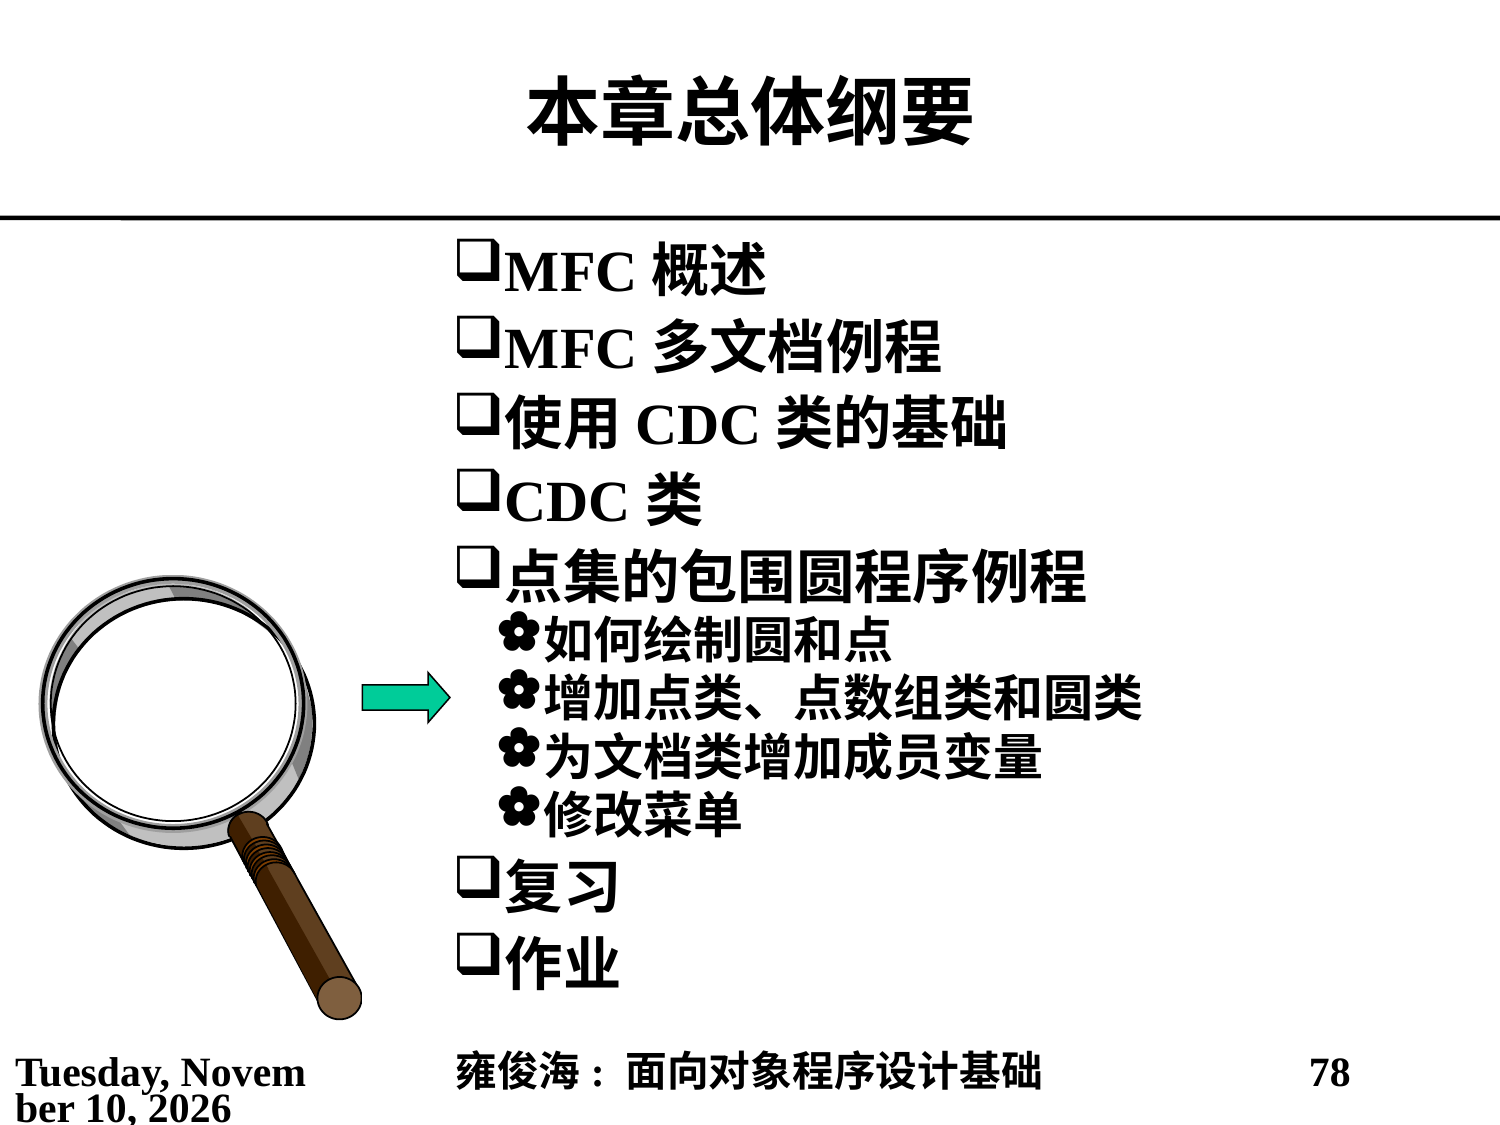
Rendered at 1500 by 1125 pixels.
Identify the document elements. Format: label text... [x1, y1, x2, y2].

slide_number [0, 1042, 337, 1103]
slide_number 78 [1161, 1042, 1499, 1103]
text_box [37, 574, 363, 1022]
text_box [363, 672, 450, 723]
title 本章总体纲要 [0, 0, 1500, 217]
list MFC概述 MFC多文档例程 使用CDC类的基础 CDC类 点集的包围圆程序例程 如何绘制圆和点 增加点类、点数组类和圆类 为文档类增加成员变量 修改菜单 复习 作业 [437, 239, 1425, 1042]
footer 雍俊海: 面向对象程序设计基础 [337, 1042, 1161, 1103]
